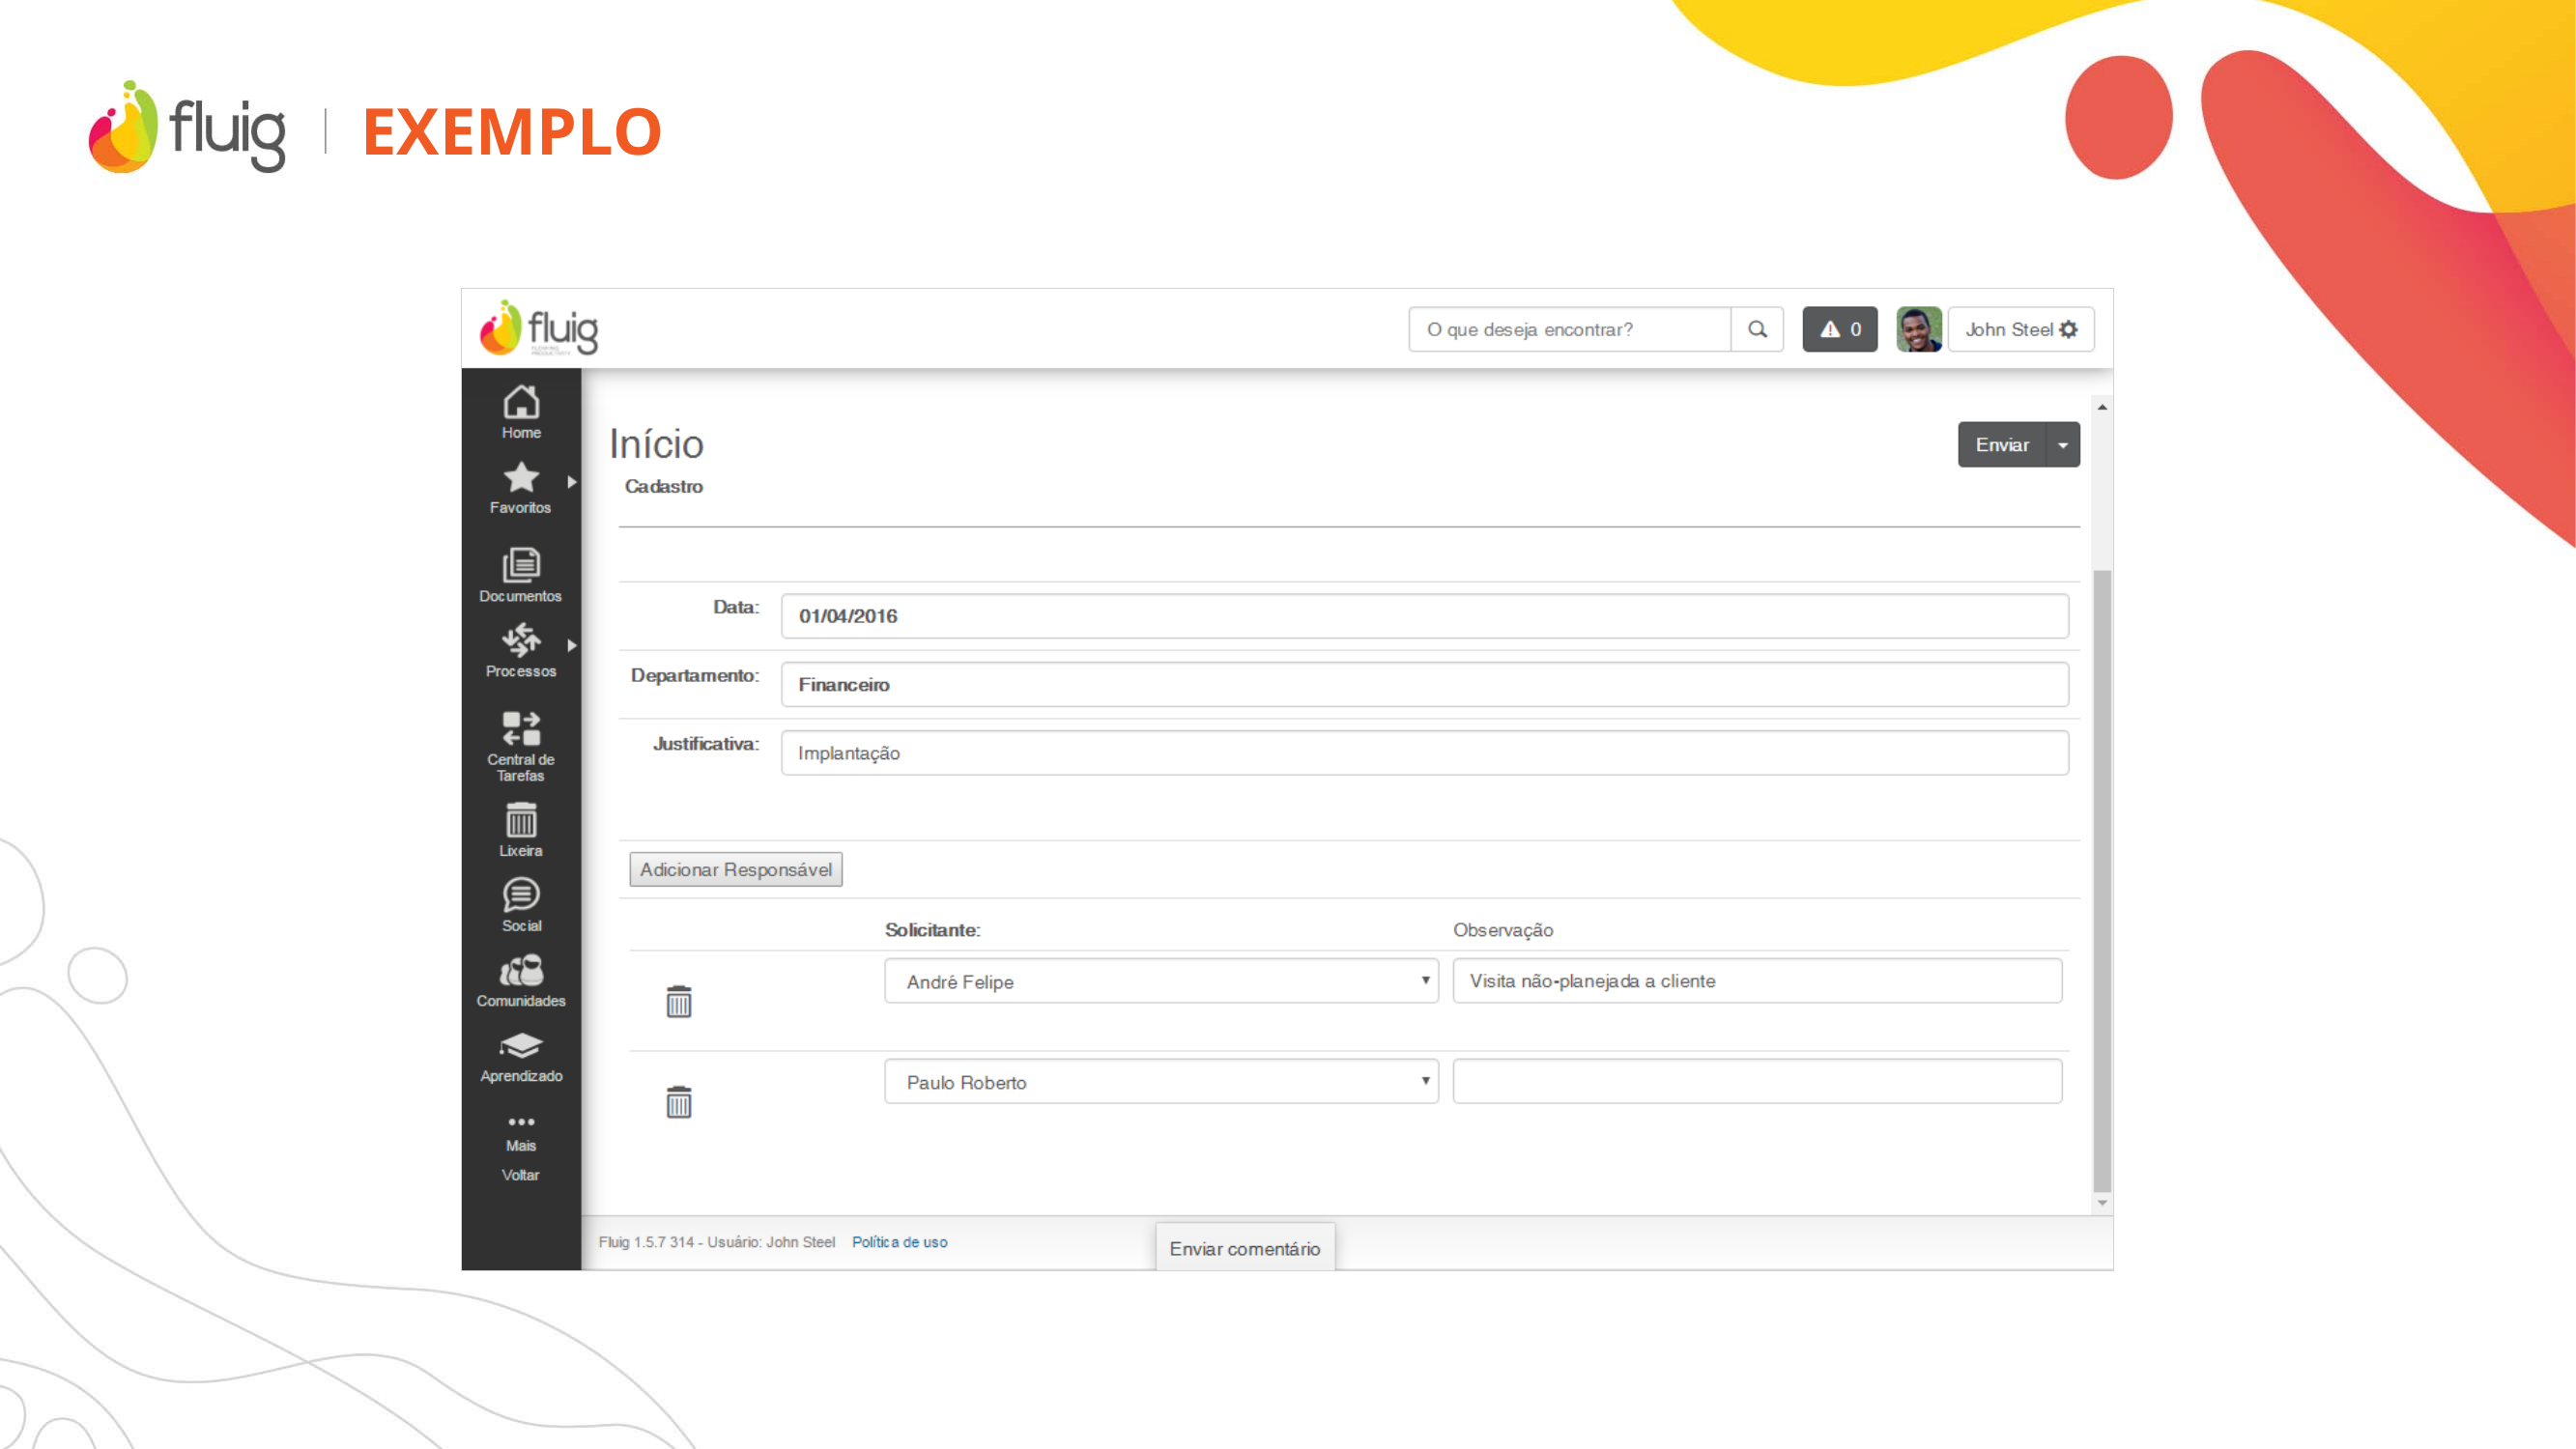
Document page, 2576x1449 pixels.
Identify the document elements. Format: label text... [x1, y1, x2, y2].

picture [0, 0, 2576, 1449]
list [461, 288, 2115, 1271]
title exemplo [346, 83, 1727, 289]
